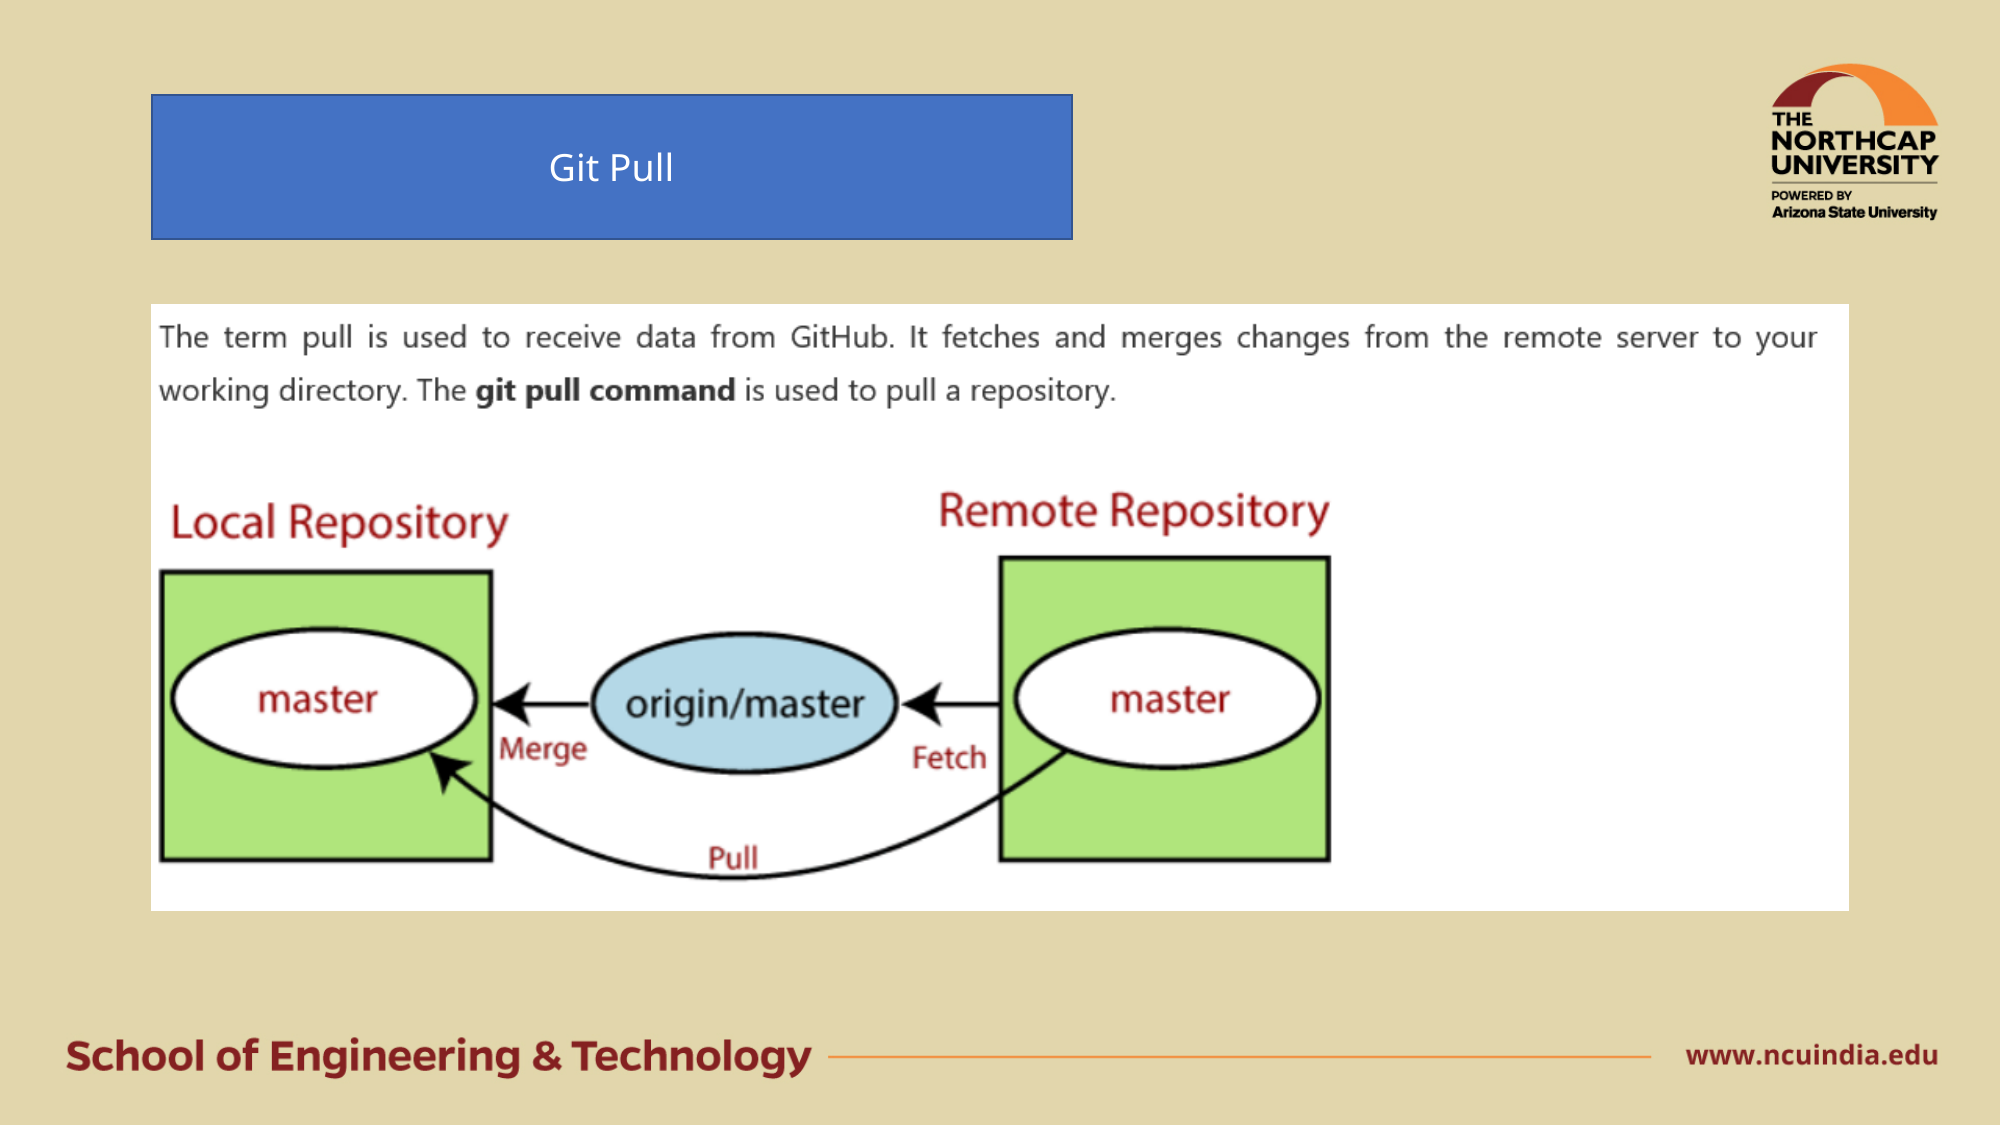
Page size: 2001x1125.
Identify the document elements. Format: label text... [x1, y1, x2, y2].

picture [0, 0, 2000, 1125]
text_box Git Pull [151, 94, 1073, 240]
